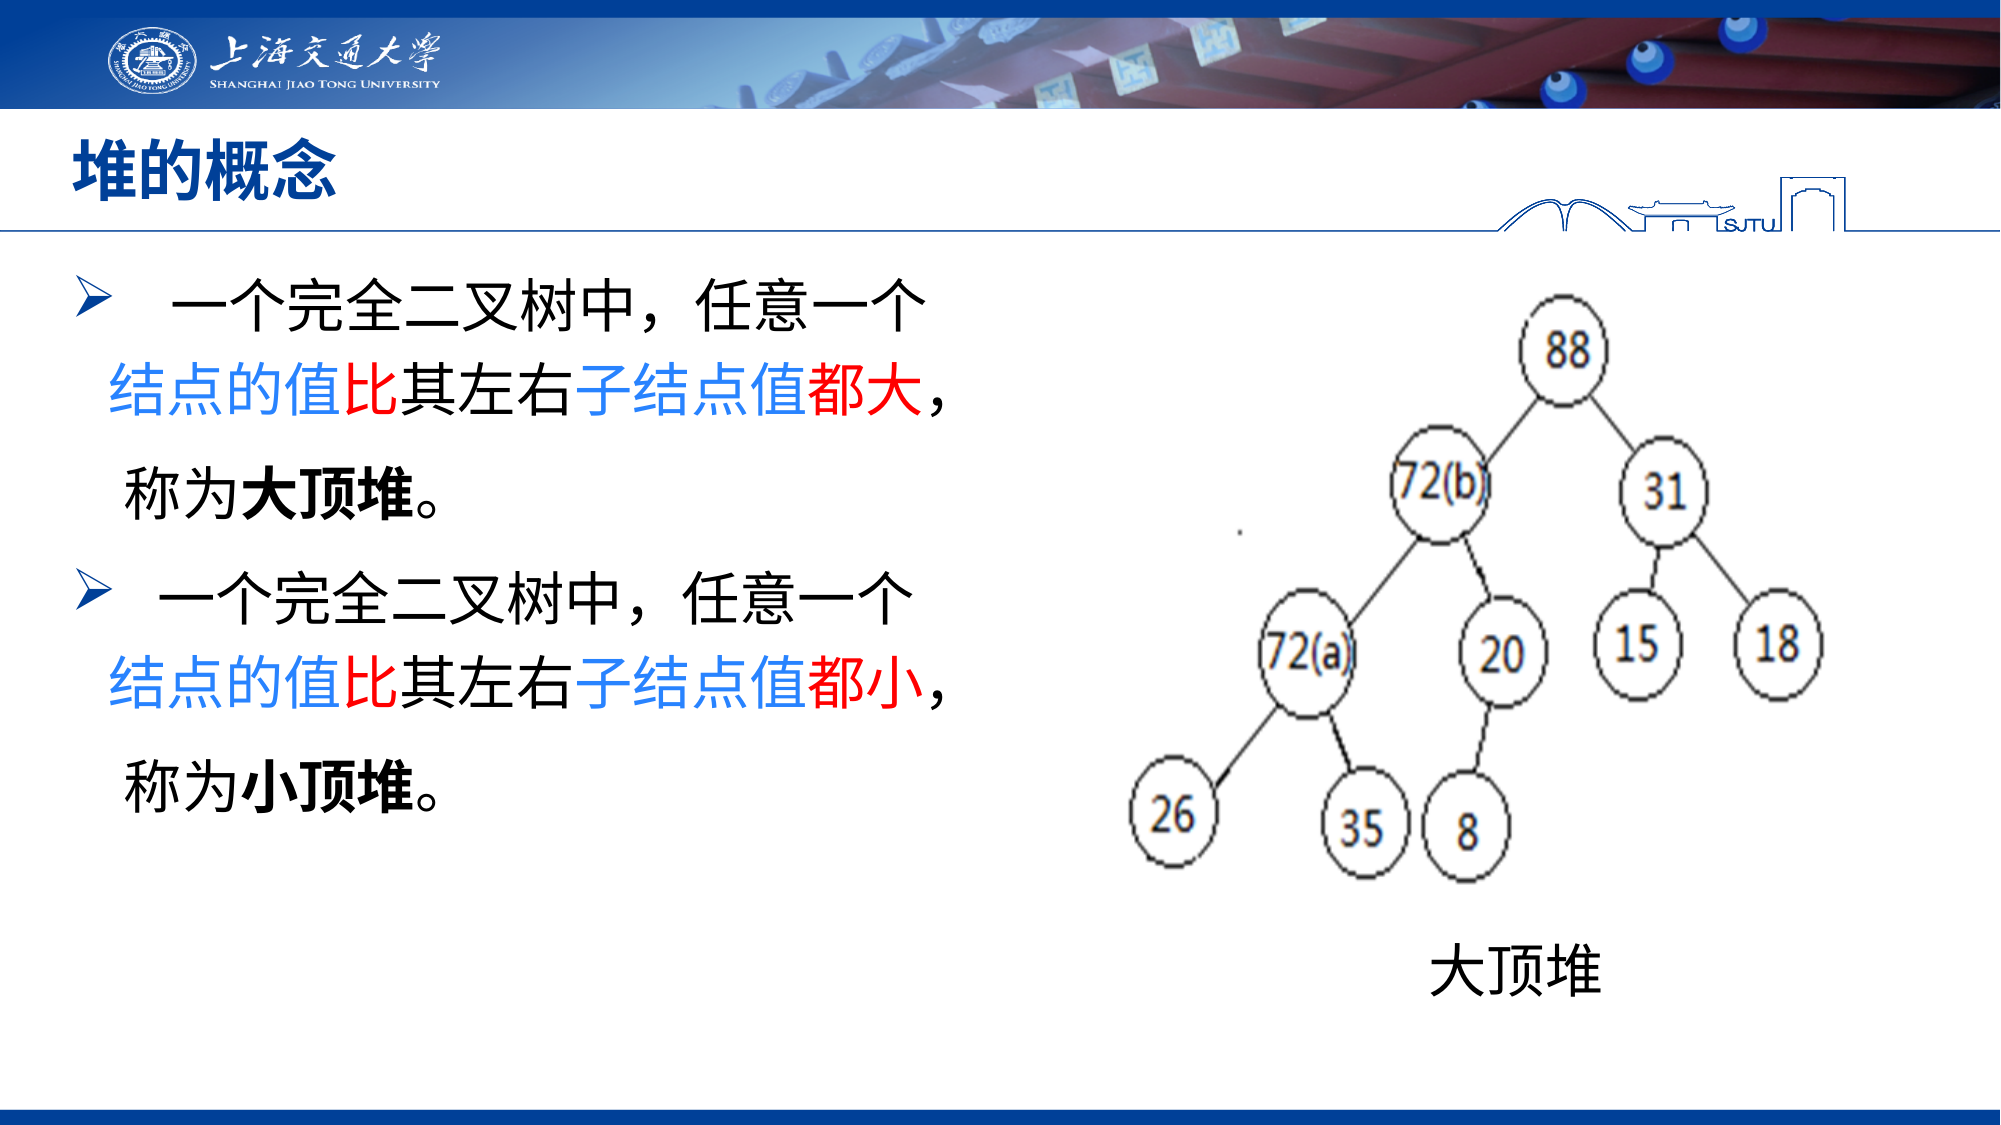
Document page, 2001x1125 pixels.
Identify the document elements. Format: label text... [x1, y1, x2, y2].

picture [0, 0, 2001, 109]
list 一个完全二叉树中，任意一个结点的值比其左右子结点值都大， 称为大顶堆。 一个完全二叉树中，任意一个结点的值比其左右子结点值都小， 称为小顶堆。 [56, 247, 968, 1078]
title 堆的概念 [56, 126, 968, 221]
text_box 大顶堆 [1413, 926, 1619, 1012]
picture [1119, 275, 1850, 902]
